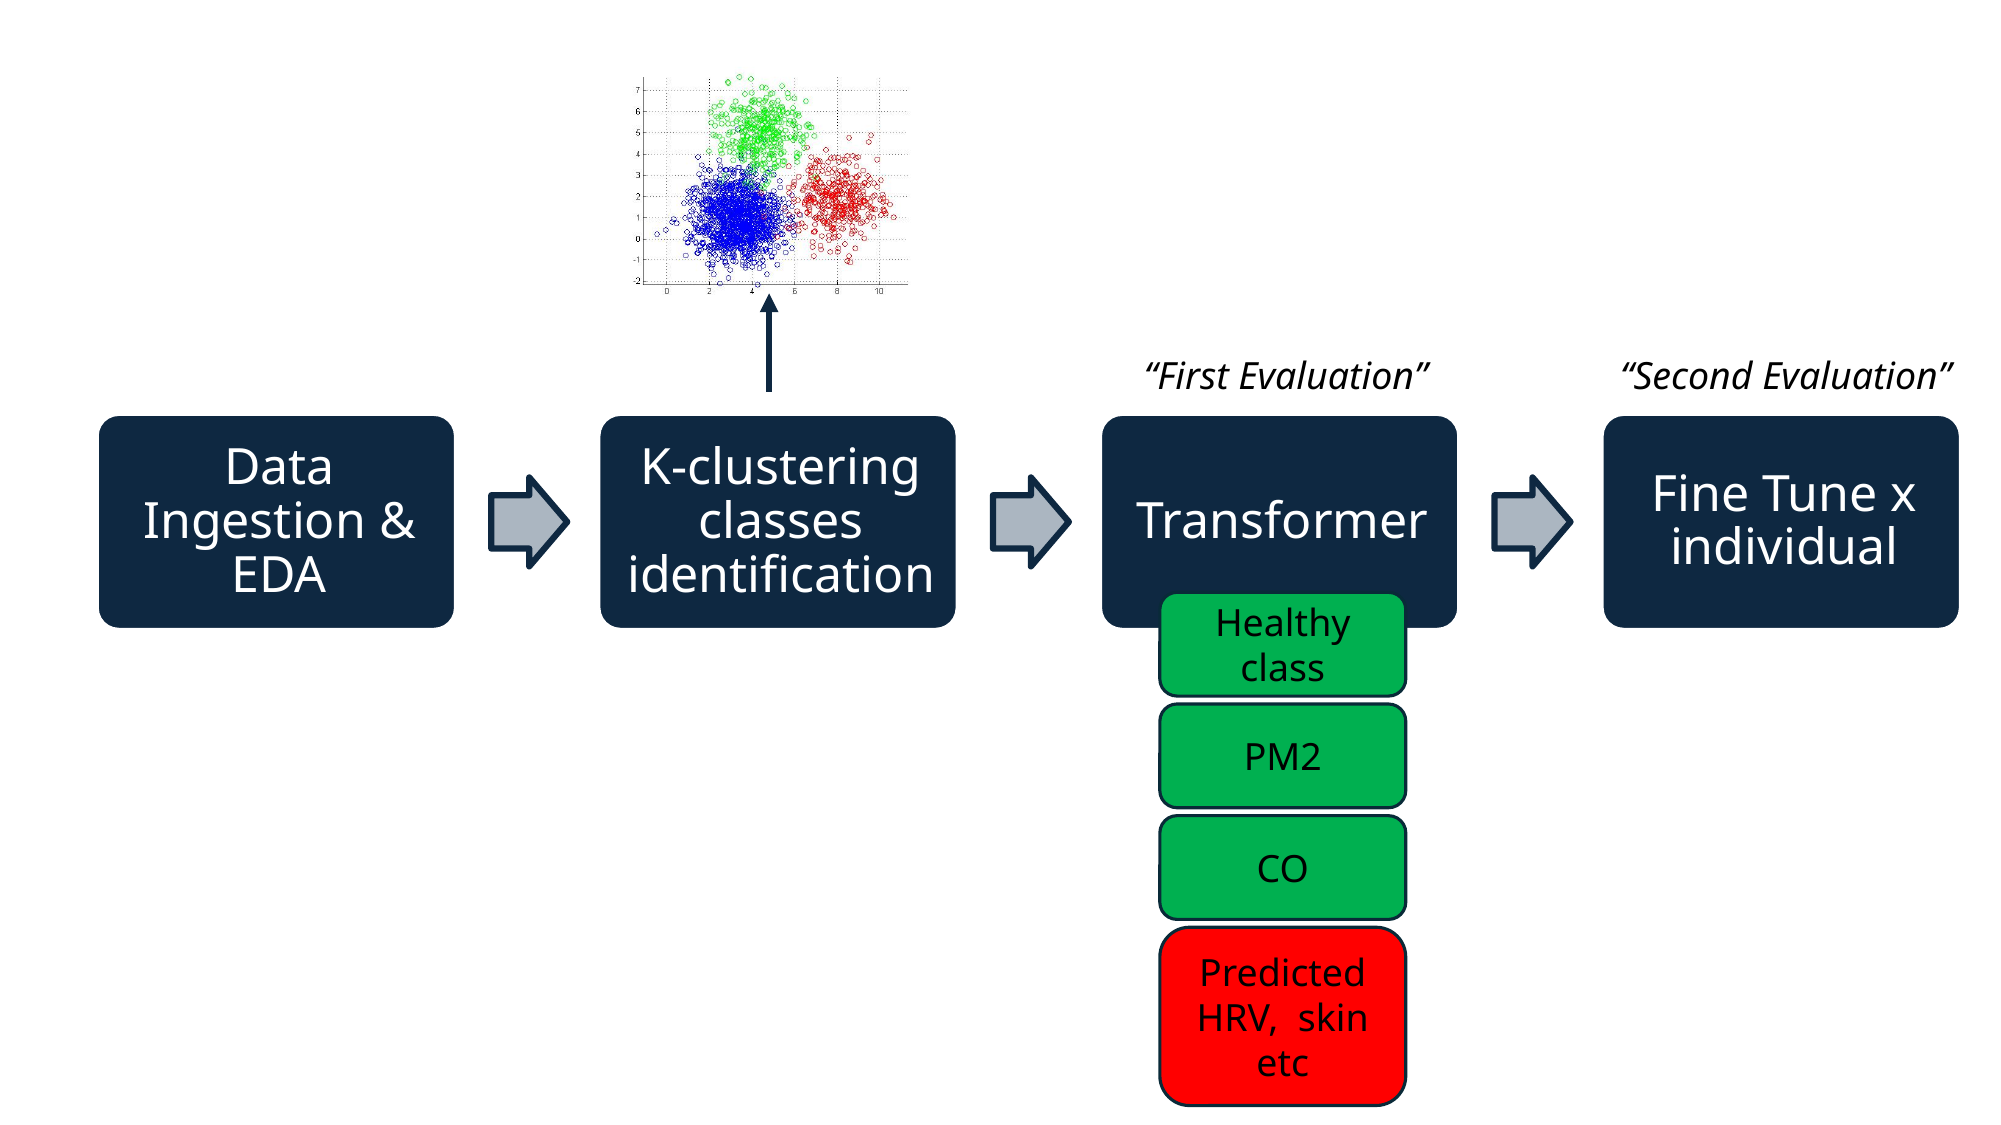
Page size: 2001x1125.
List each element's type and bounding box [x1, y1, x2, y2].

text_box [95, 18, 1985, 1107]
